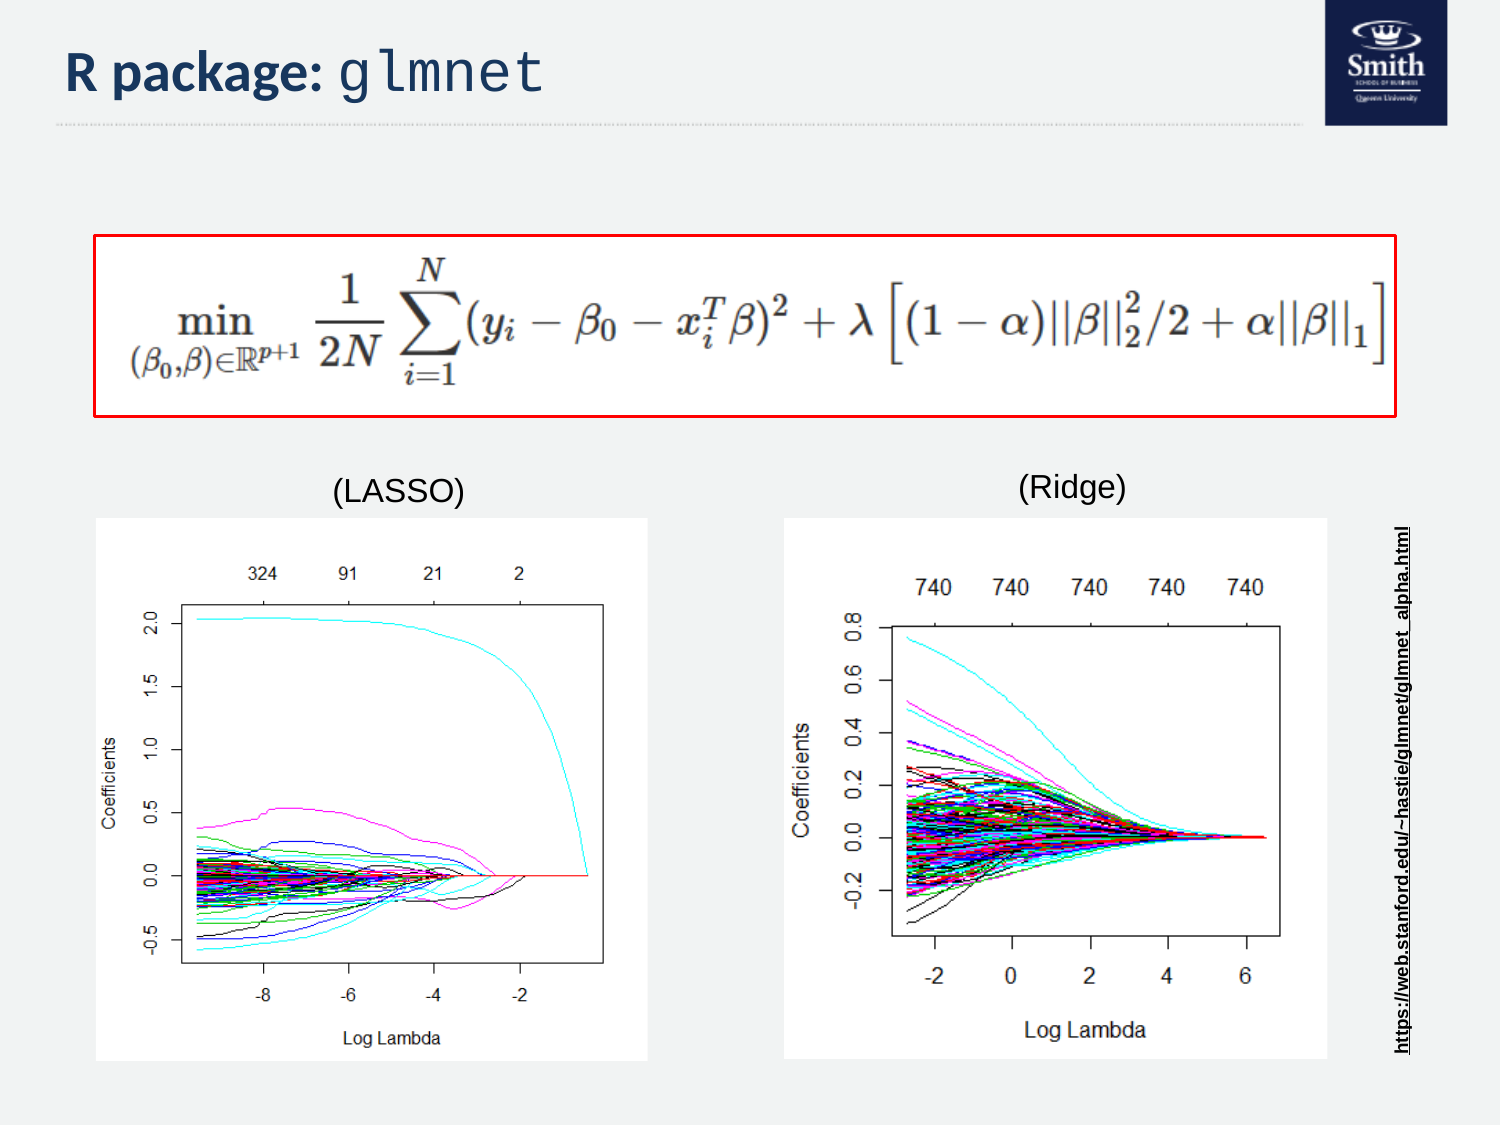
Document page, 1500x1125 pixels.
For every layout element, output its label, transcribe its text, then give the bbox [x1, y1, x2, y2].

title R package: glmnet [50, 14, 1332, 121]
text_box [95, 457, 1421, 1070]
picture [95, 236, 1395, 416]
